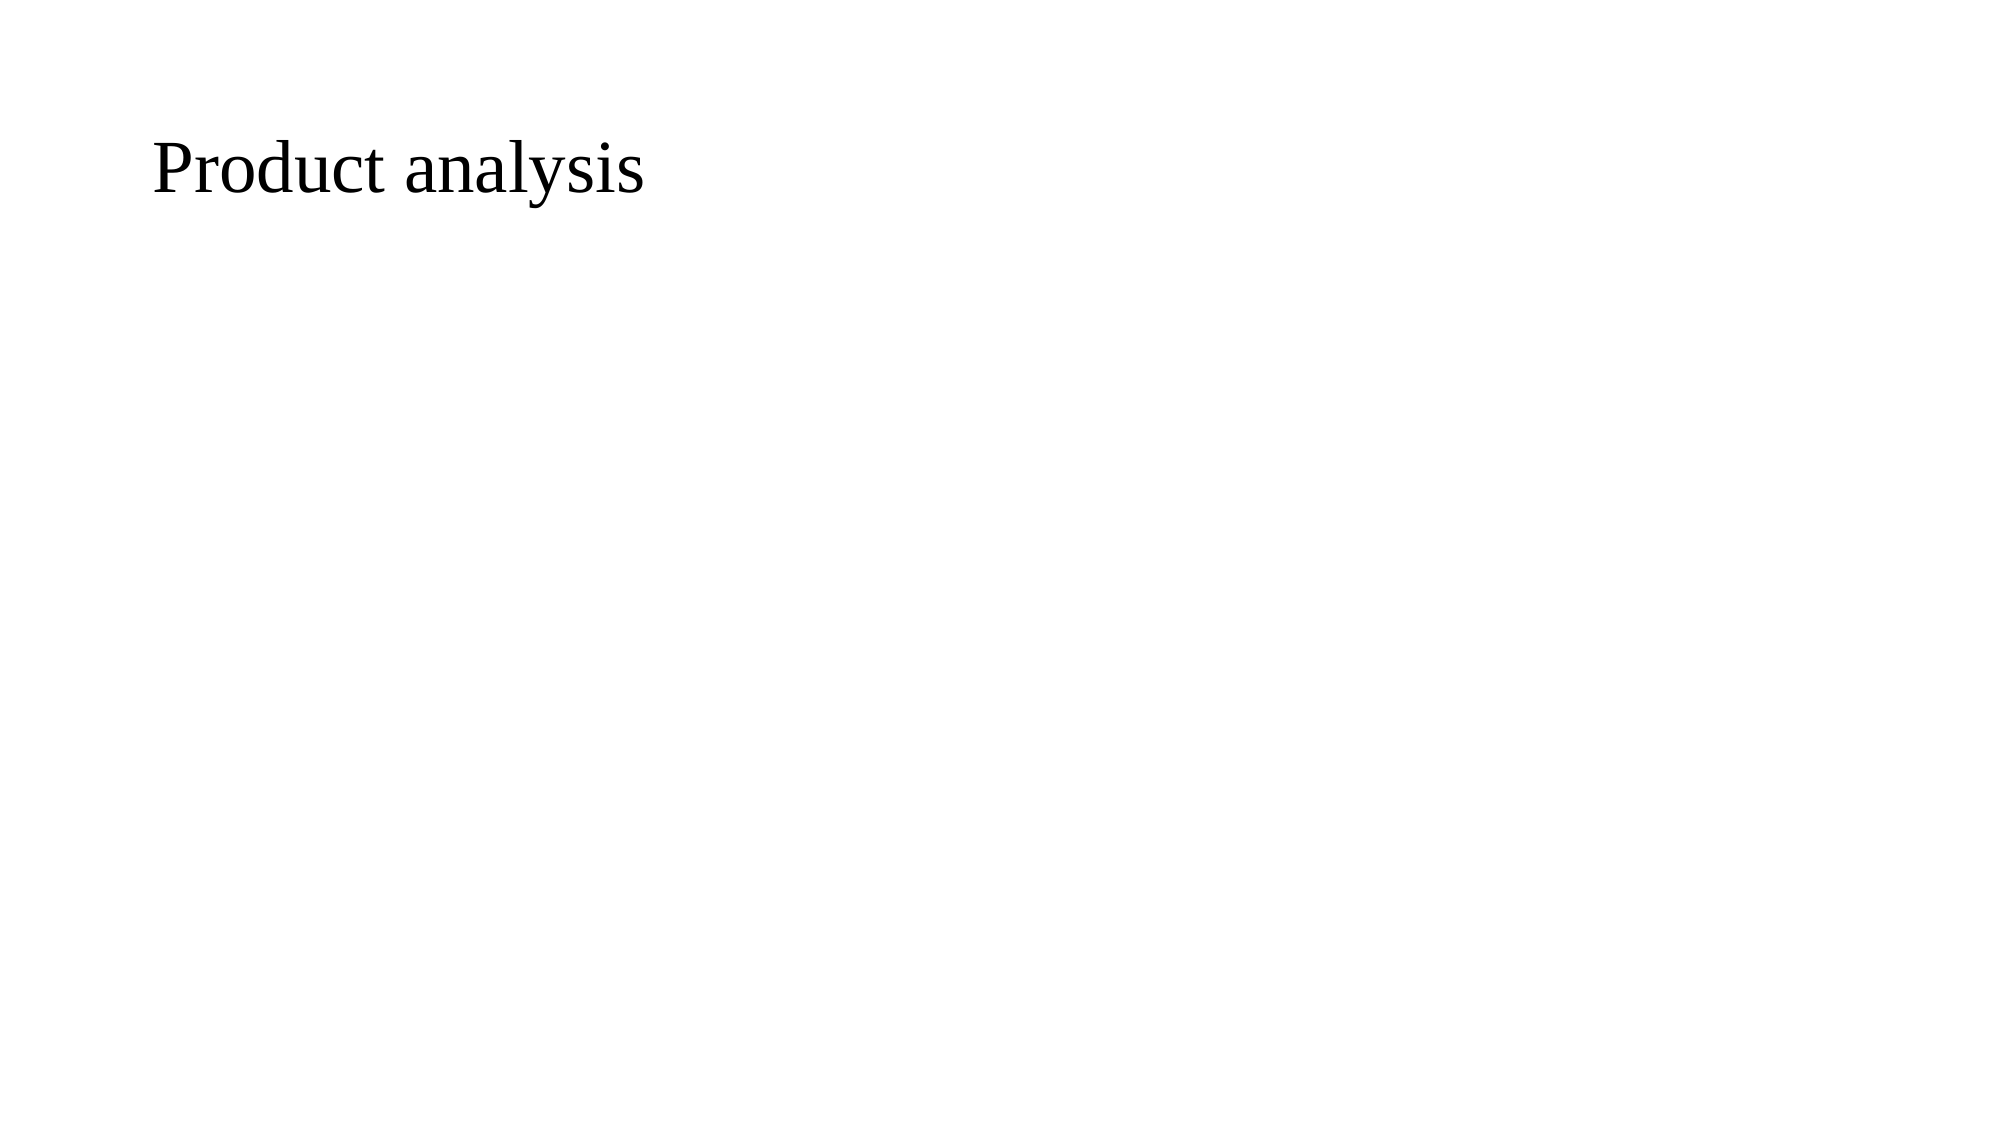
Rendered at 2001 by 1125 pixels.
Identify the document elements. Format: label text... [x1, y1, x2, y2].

title Product analysis [137, 59, 1863, 278]
